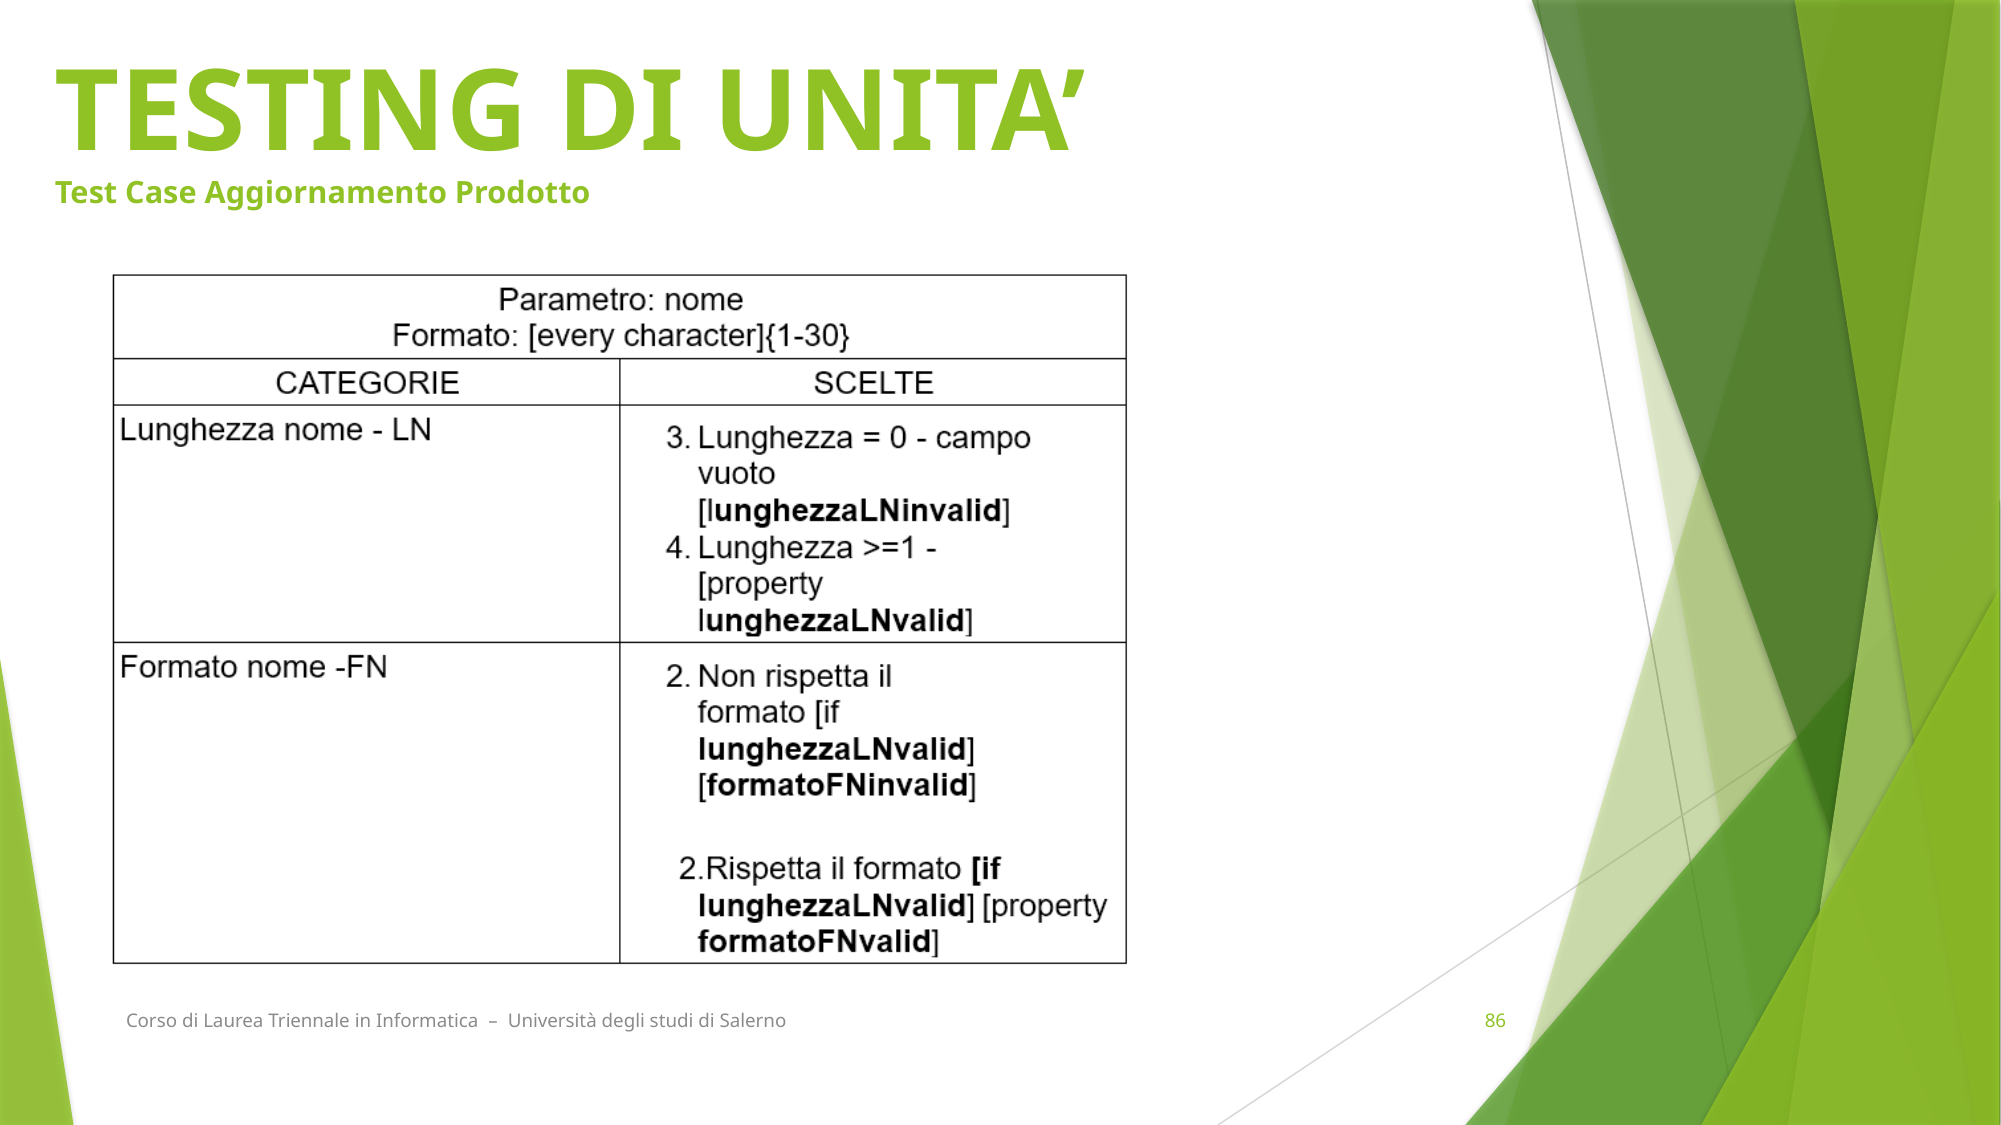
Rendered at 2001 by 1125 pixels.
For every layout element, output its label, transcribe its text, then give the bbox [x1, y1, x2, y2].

footer Corso di Laurea Triennale in Informatica – Università degli studi di Salerno [111, 991, 1145, 1051]
slide_number 86 [1409, 991, 1522, 1051]
picture [104, 263, 1135, 980]
title TESTING DI UNITA’ Test Case Aggiornamento Prodotto [39, 29, 1451, 218]
